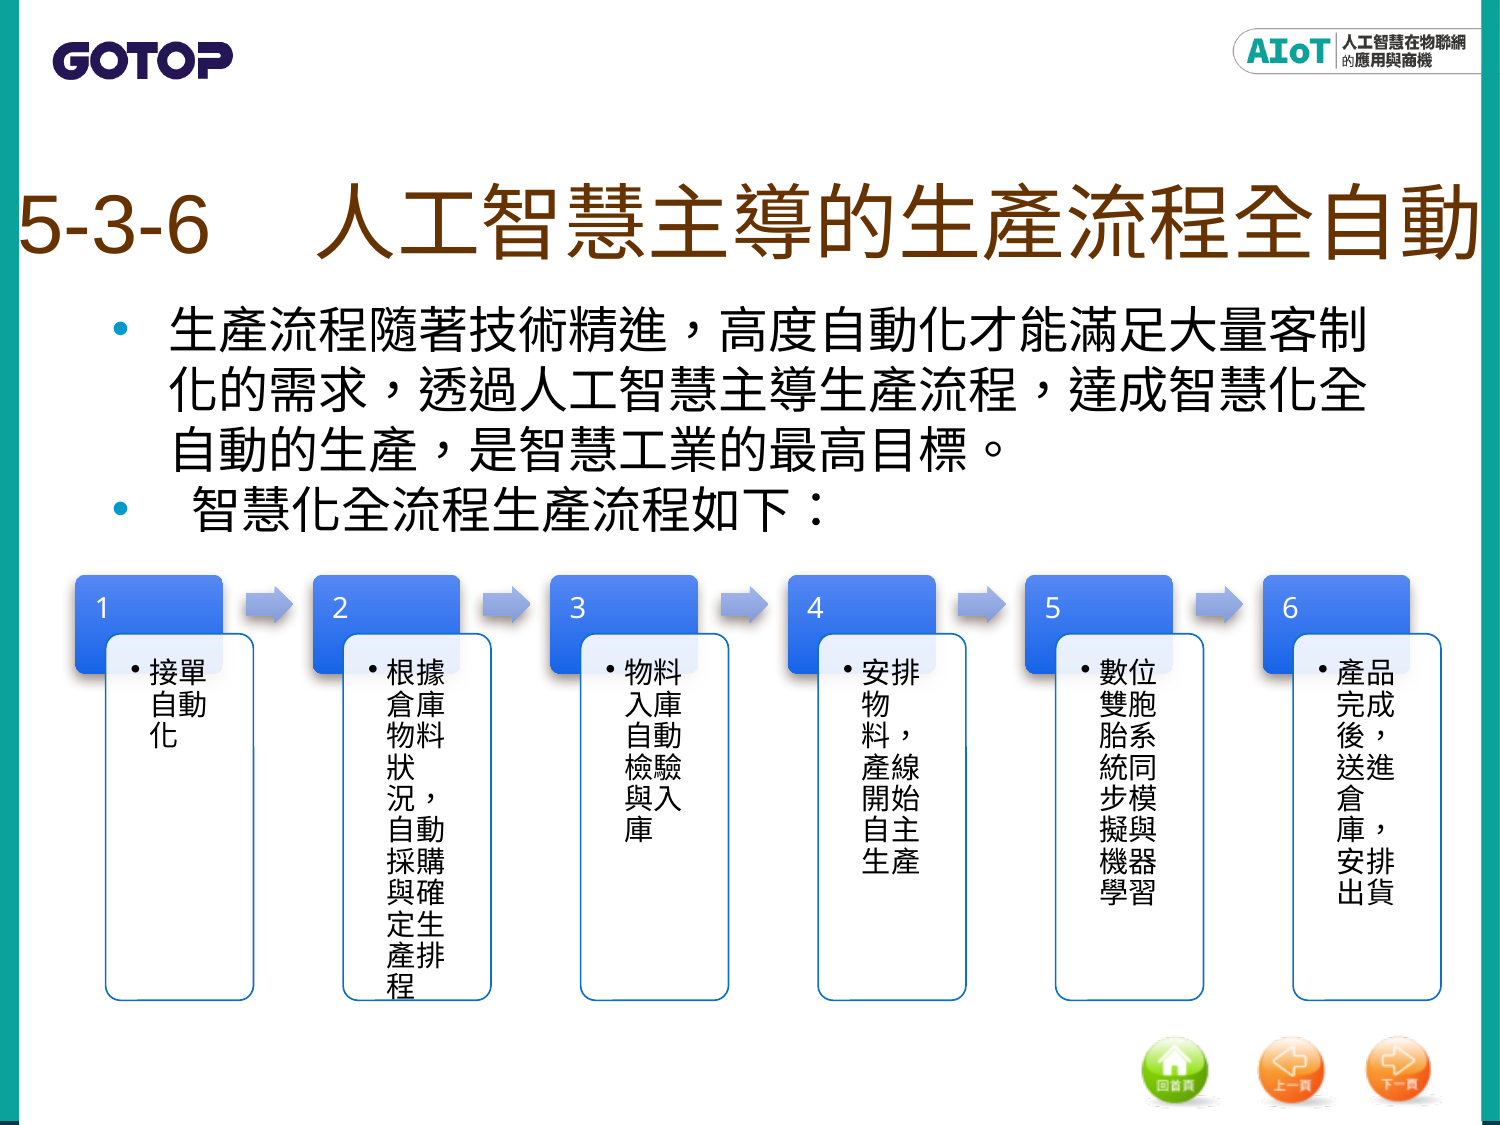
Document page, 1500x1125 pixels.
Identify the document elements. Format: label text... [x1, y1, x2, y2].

text_box 生產流程隨著技術精進，高度自動化才能滿足大量客制化的需求，透過人工智慧主導生產流程，達成智慧化全自動的生產，是智慧工業的最高目標。 智慧化全流程生產流程如下： [97, 290, 1398, 522]
title 5-3-6 人工智慧主導的生產流程全自動 [0, 114, 1500, 327]
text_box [1136, 1065, 1442, 1113]
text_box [74, 524, 1442, 1051]
picture [0, 327, 1500, 1125]
picture [0, 0, 1500, 114]
